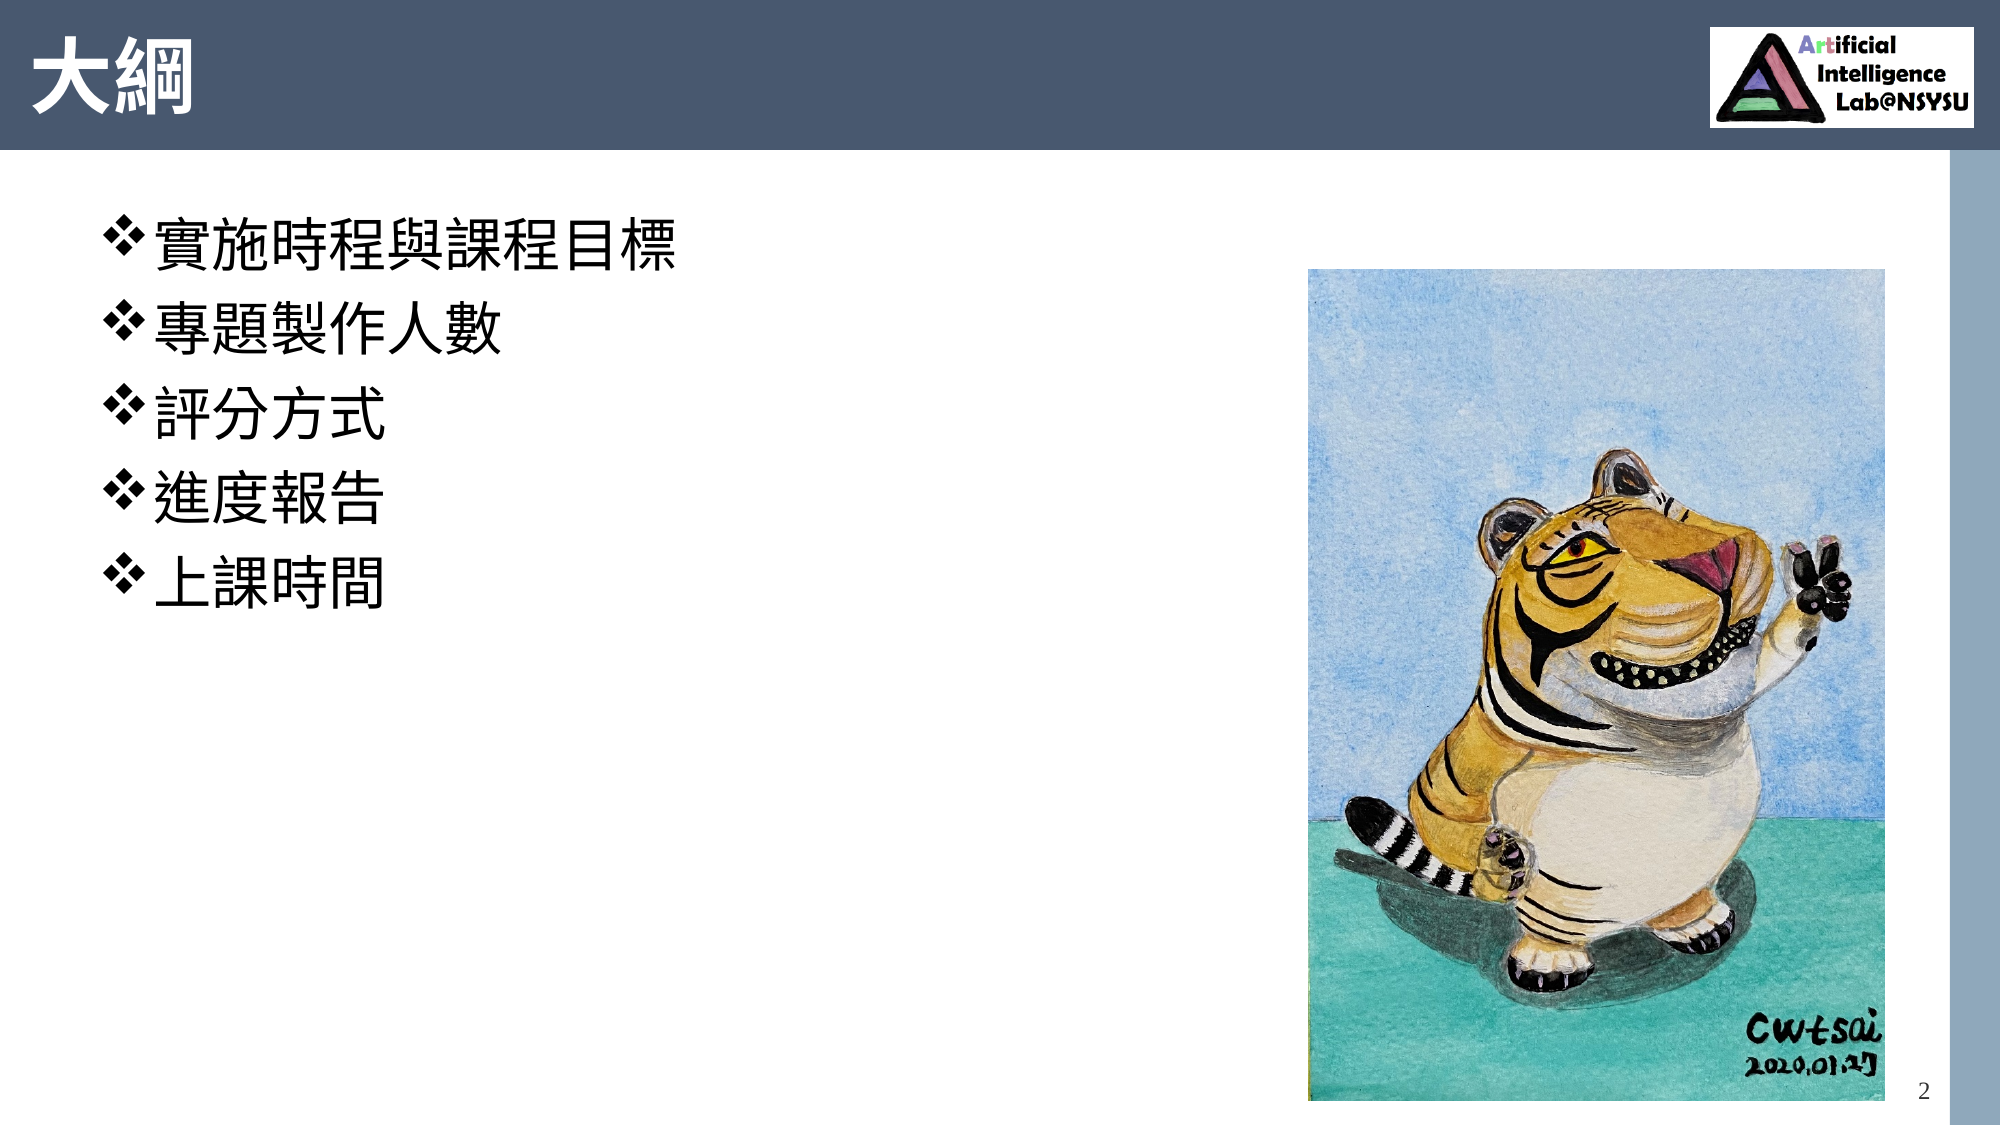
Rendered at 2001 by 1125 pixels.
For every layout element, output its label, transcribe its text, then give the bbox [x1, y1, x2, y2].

text_box 實施時程與課程目標 專題製作人數 評分方式 進度報告 上課時間 [83, 200, 1925, 1038]
picture [1710, 27, 1974, 128]
text_box 2 [1880, 1067, 2001, 1110]
title 大綱 [29, 25, 1638, 137]
picture [1308, 269, 1885, 1102]
